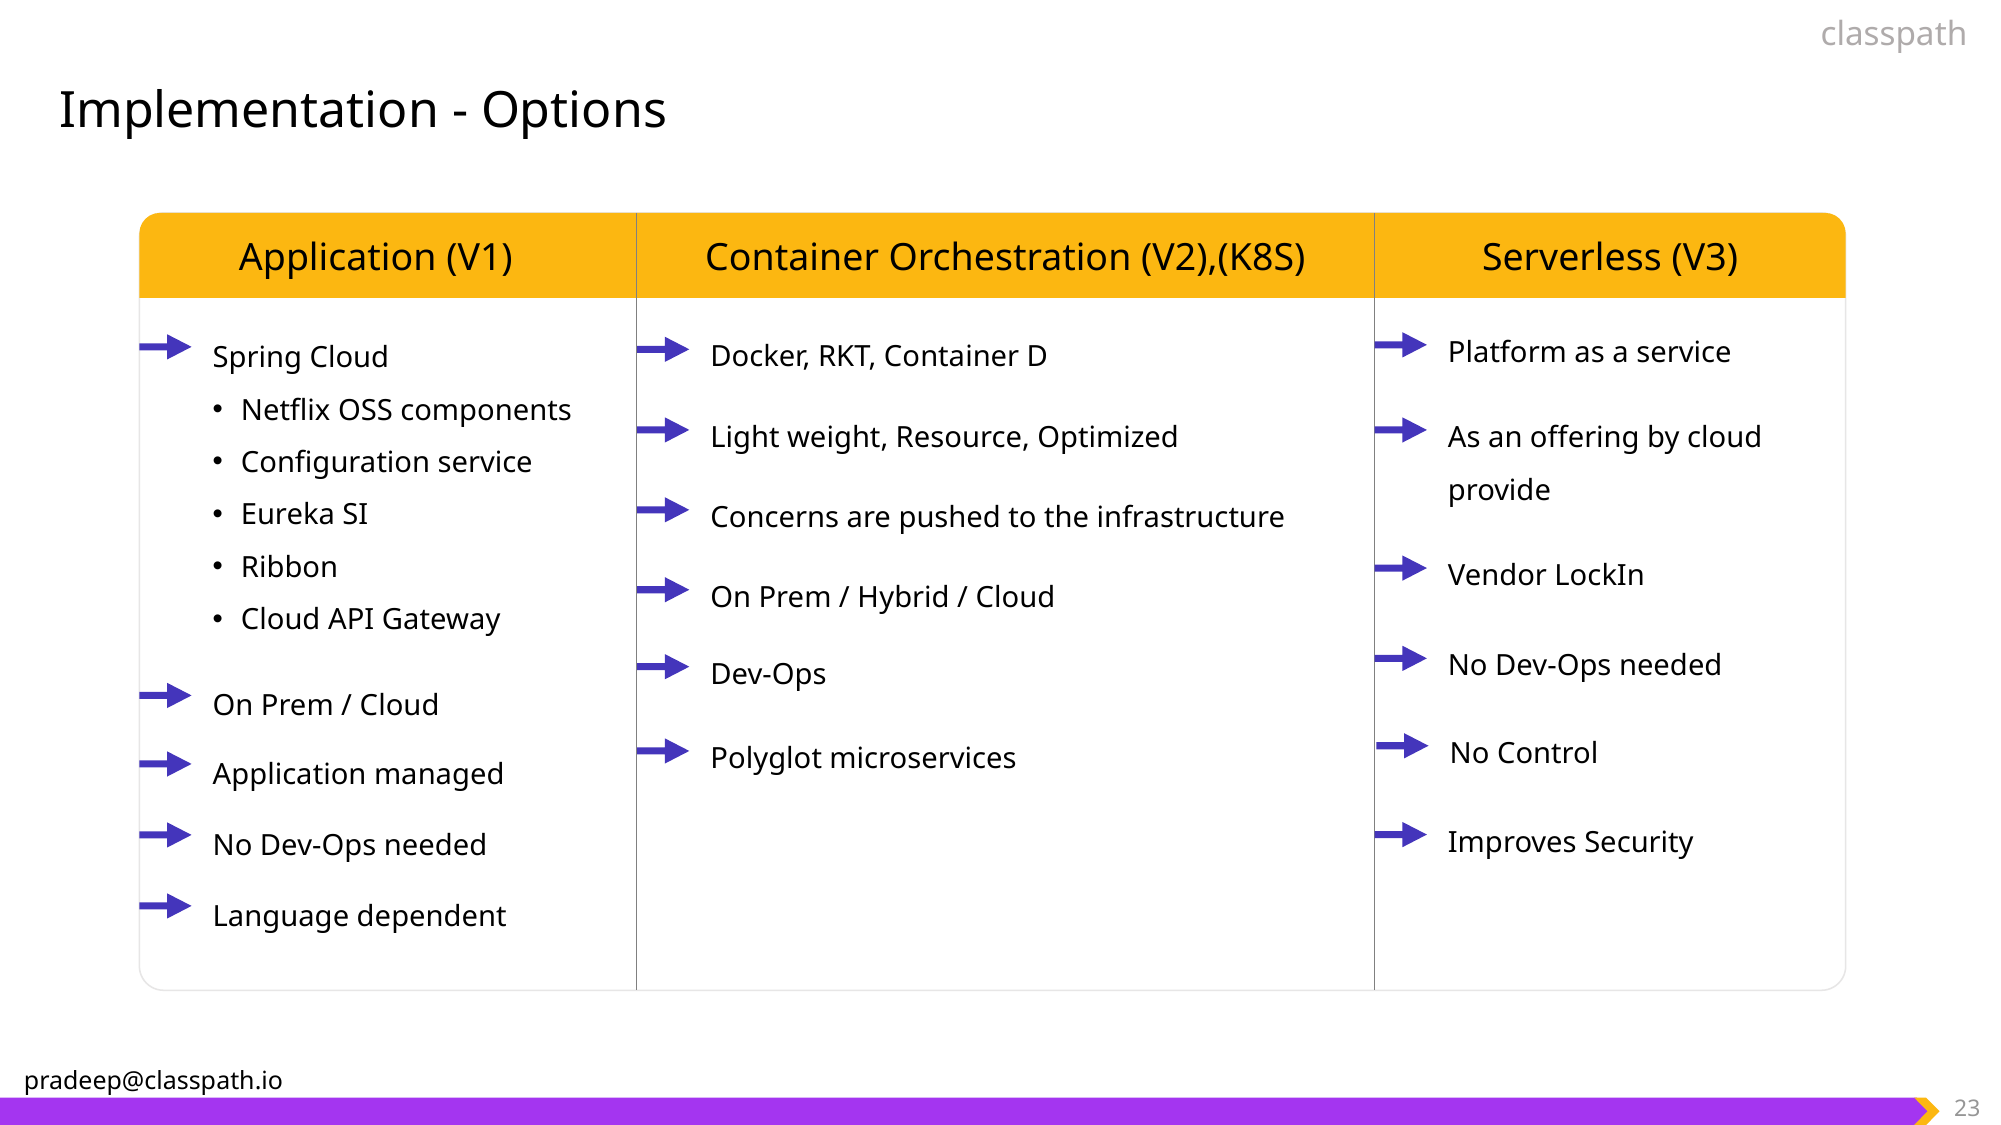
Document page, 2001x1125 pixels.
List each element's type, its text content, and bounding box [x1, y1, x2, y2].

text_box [139, 212, 1861, 991]
text_box Implementation - Options [44, 70, 938, 146]
slide_number 23 [1939, 1086, 2000, 1125]
